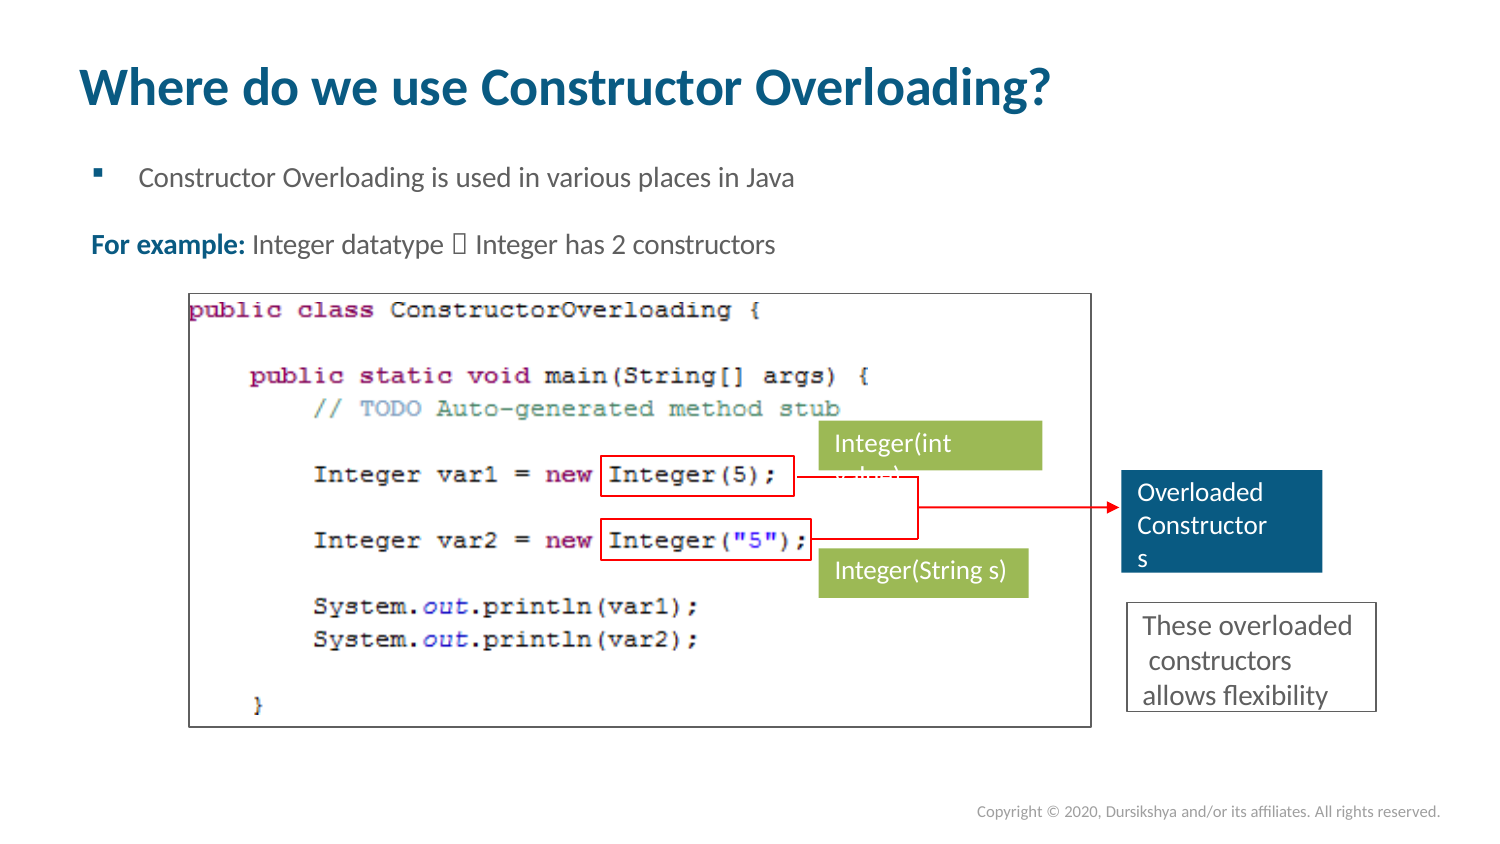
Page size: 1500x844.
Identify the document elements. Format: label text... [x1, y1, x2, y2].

text_box These overloaded constructors allows flexibility [1127, 602, 1376, 712]
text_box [599, 518, 1030, 599]
text_box Overloaded Constructors [1121, 470, 1323, 573]
title Where do we use Constructor Overloading? [77, 49, 1059, 193]
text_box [187, 292, 1093, 729]
text_box [1097, 501, 1120, 514]
footer Copyright © 2020, Dursikshya and/or its affiliates. All rights reserved. [975, 800, 1452, 844]
text_box Constructor Overloading is used in various places in Java For example: Integer datatype  Integer has 2 constructors [89, 193, 801, 261]
